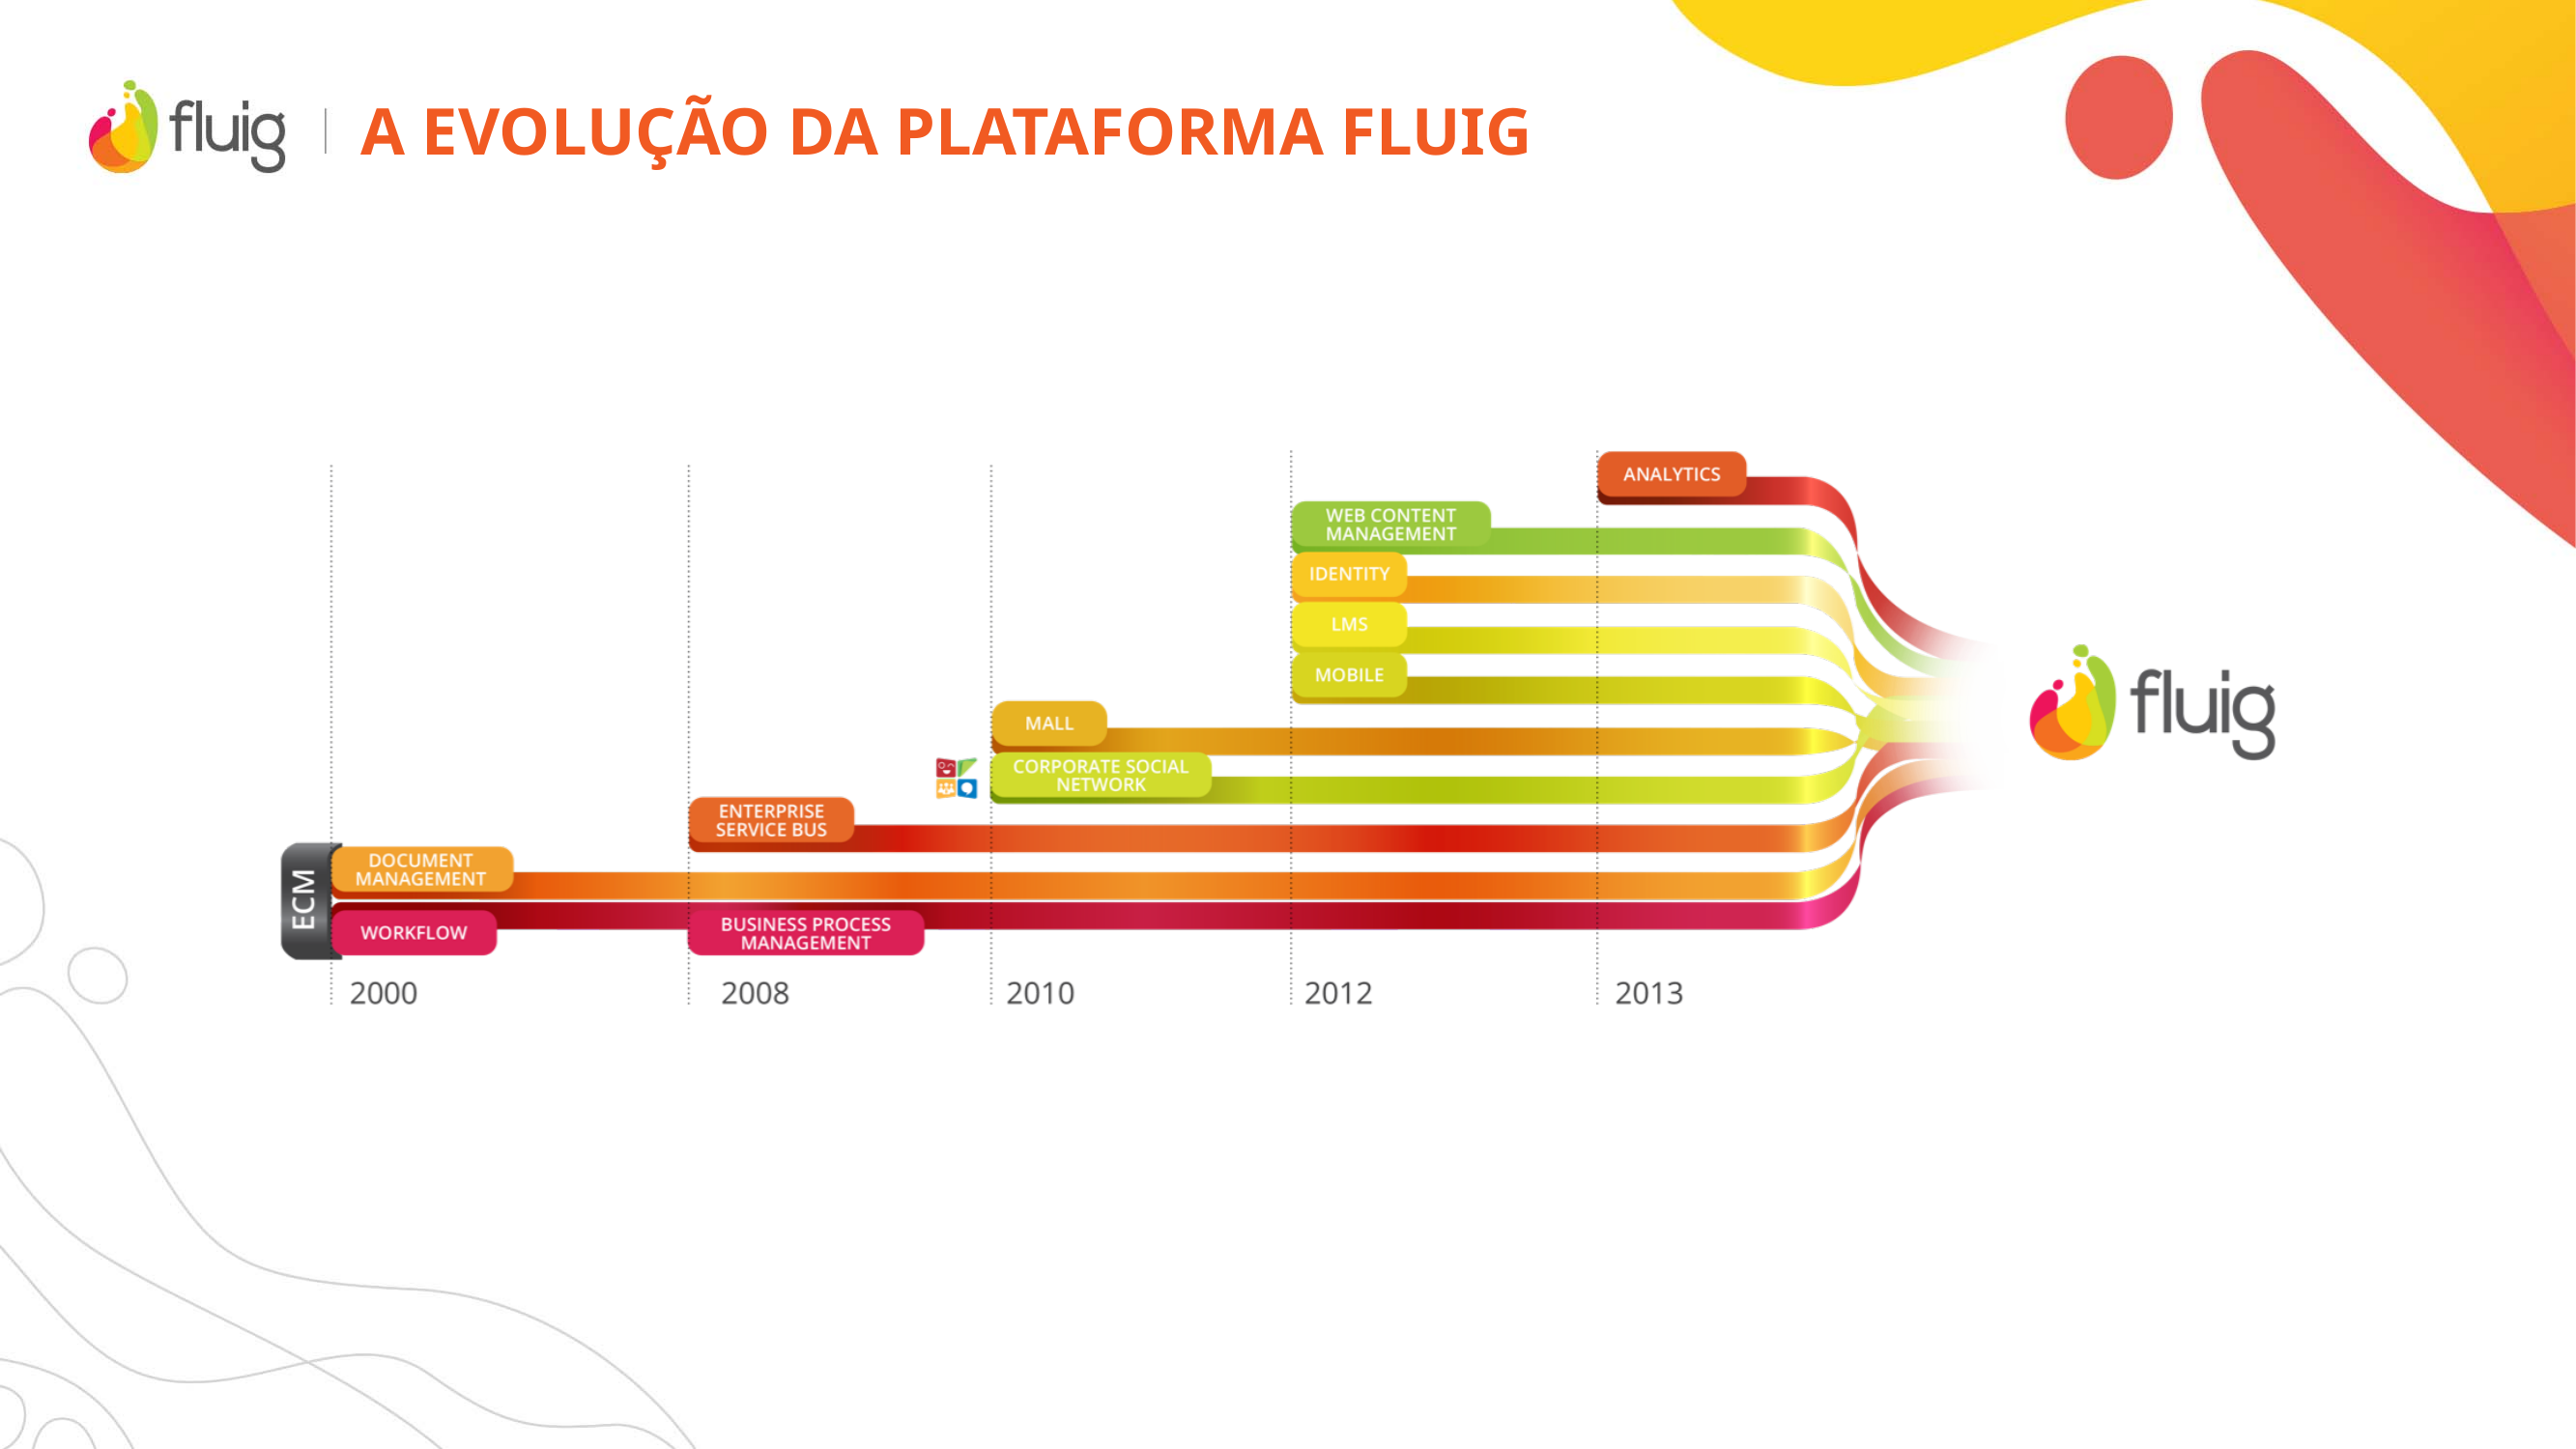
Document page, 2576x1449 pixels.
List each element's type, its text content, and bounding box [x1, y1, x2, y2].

title A evolução da plataforma fluig [346, 83, 1727, 289]
picture [0, 0, 2576, 1449]
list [253, 396, 2323, 1067]
